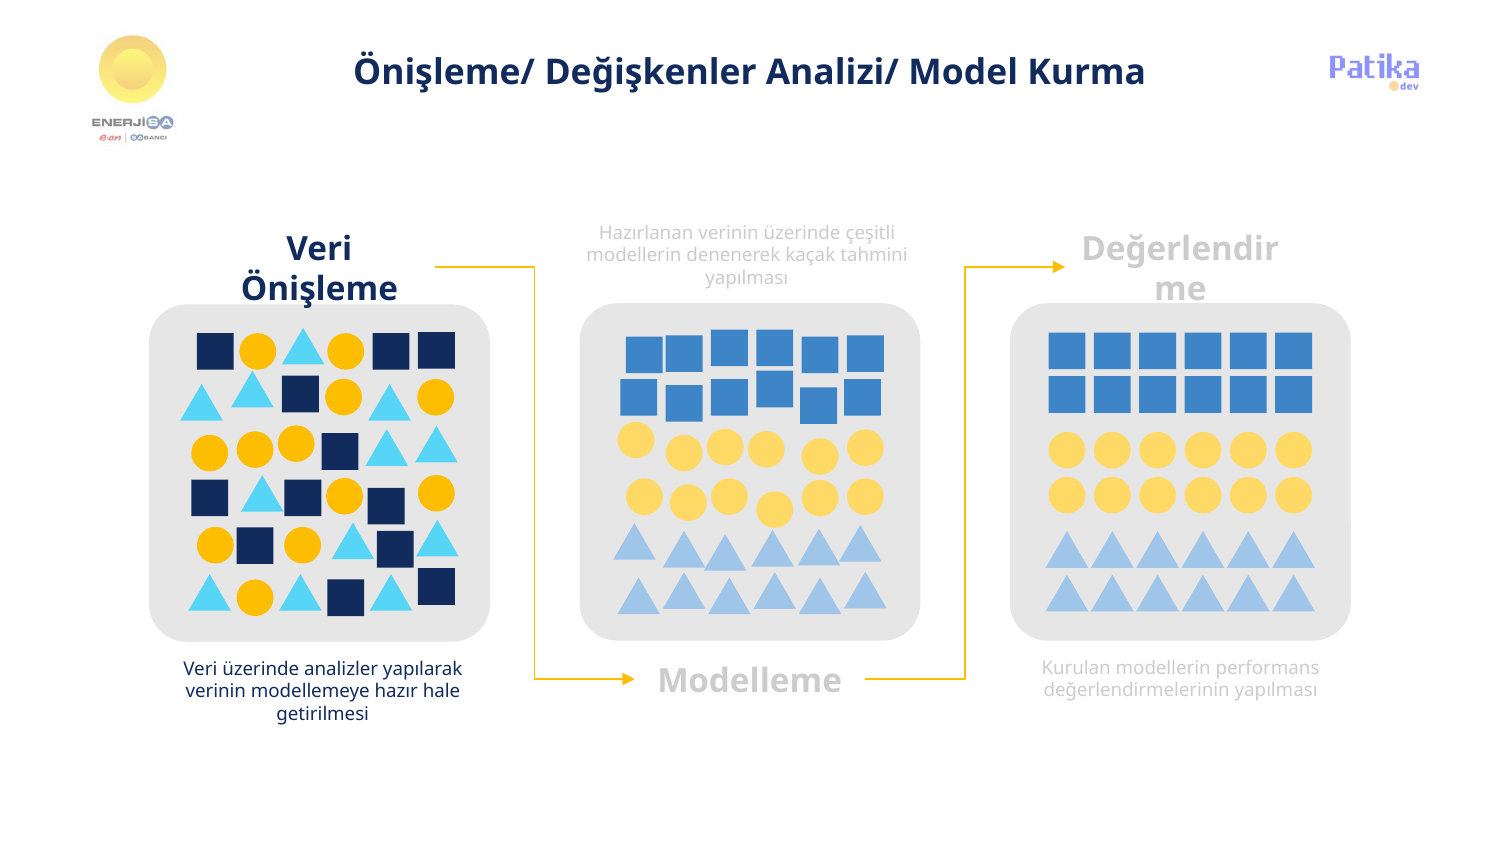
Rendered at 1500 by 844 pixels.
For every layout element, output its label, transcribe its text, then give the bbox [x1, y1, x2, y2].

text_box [180, 327, 429, 617]
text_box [1009, 241, 1351, 744]
picture [1319, 36, 1432, 97]
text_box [864, 266, 1066, 680]
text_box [543, 201, 951, 328]
title Önişleme/ Değişkenler Analizi/ Model Kurma [0, 23, 1500, 117]
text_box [1071, 332, 1316, 612]
picture [70, 27, 192, 153]
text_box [434, 266, 635, 680]
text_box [543, 624, 951, 705]
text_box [641, 329, 859, 615]
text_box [136, 241, 509, 744]
